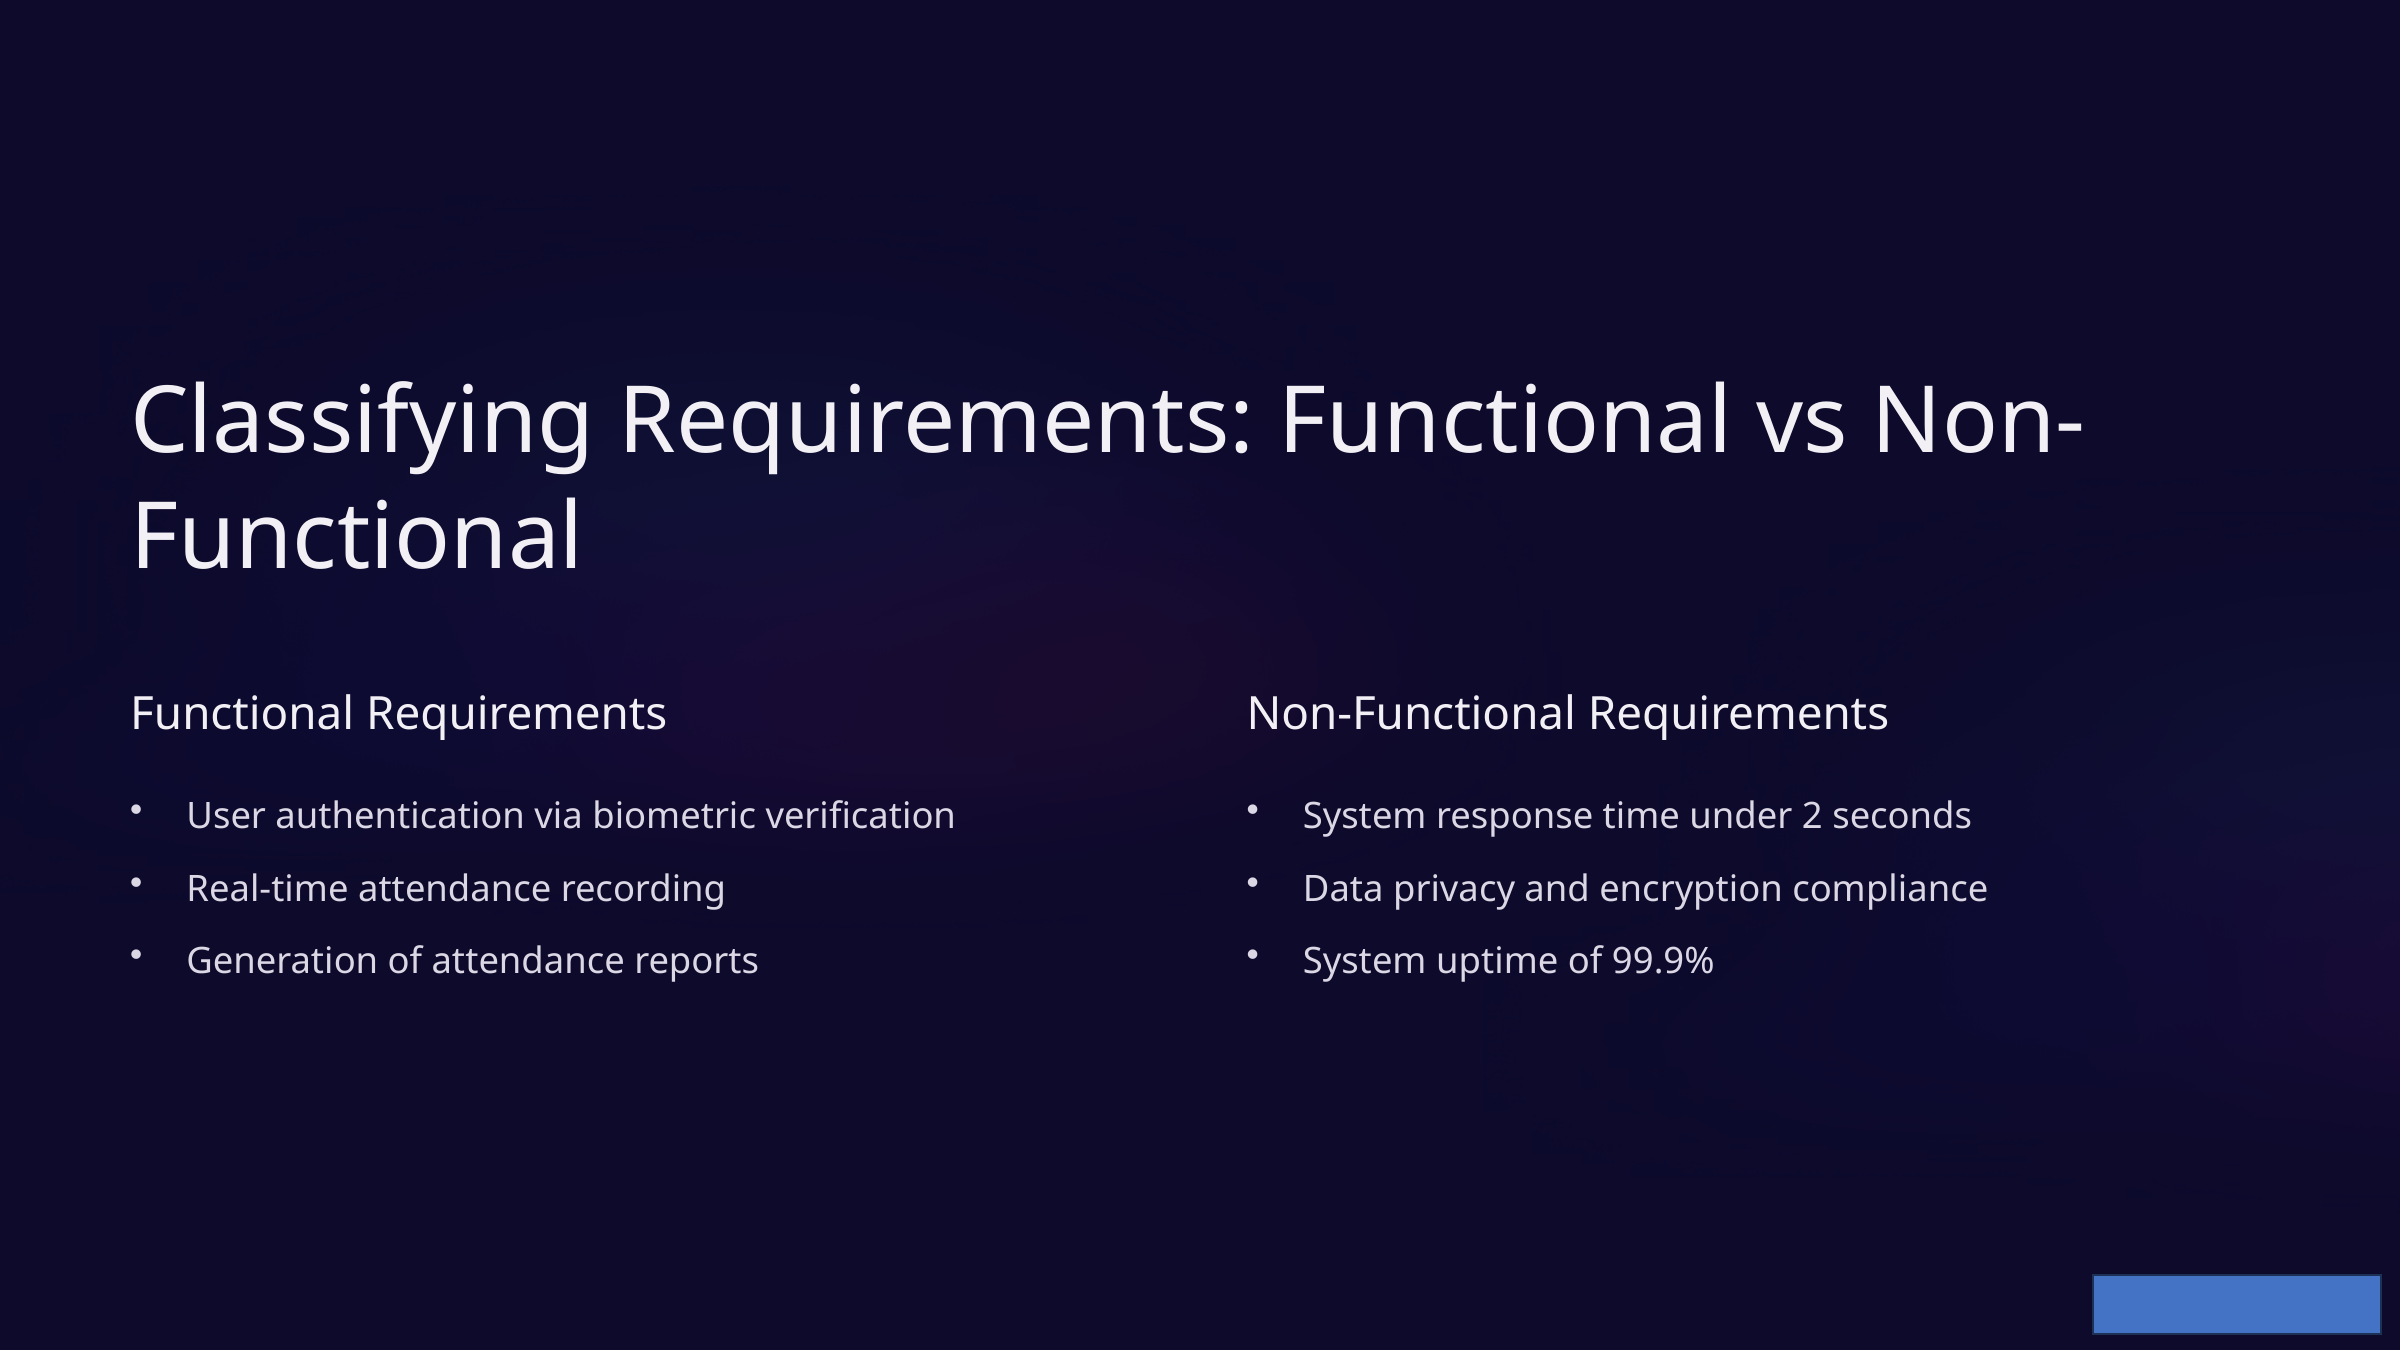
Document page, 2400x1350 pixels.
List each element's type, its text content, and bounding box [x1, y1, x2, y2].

text_box Classifying Requirements: Functional vs Non-Functional [130, 355, 2270, 589]
text_box Data privacy and encryption compliance [1246, 849, 2271, 909]
text_box System uptime of 99.9% [1246, 921, 2271, 982]
picture [2106, 1271, 2389, 1339]
text_box [2092, 1274, 2382, 1335]
text_box Non-Functional Requirements [1246, 681, 1958, 740]
text_box Real-time attendance recording [130, 849, 1155, 909]
text_box Generation of attendance reports [130, 921, 1155, 982]
text_box Functional Requirements [130, 681, 726, 740]
text_box System response time under 2 seconds [1246, 776, 2271, 837]
text_box User authentication via biometric verification [130, 776, 1155, 837]
